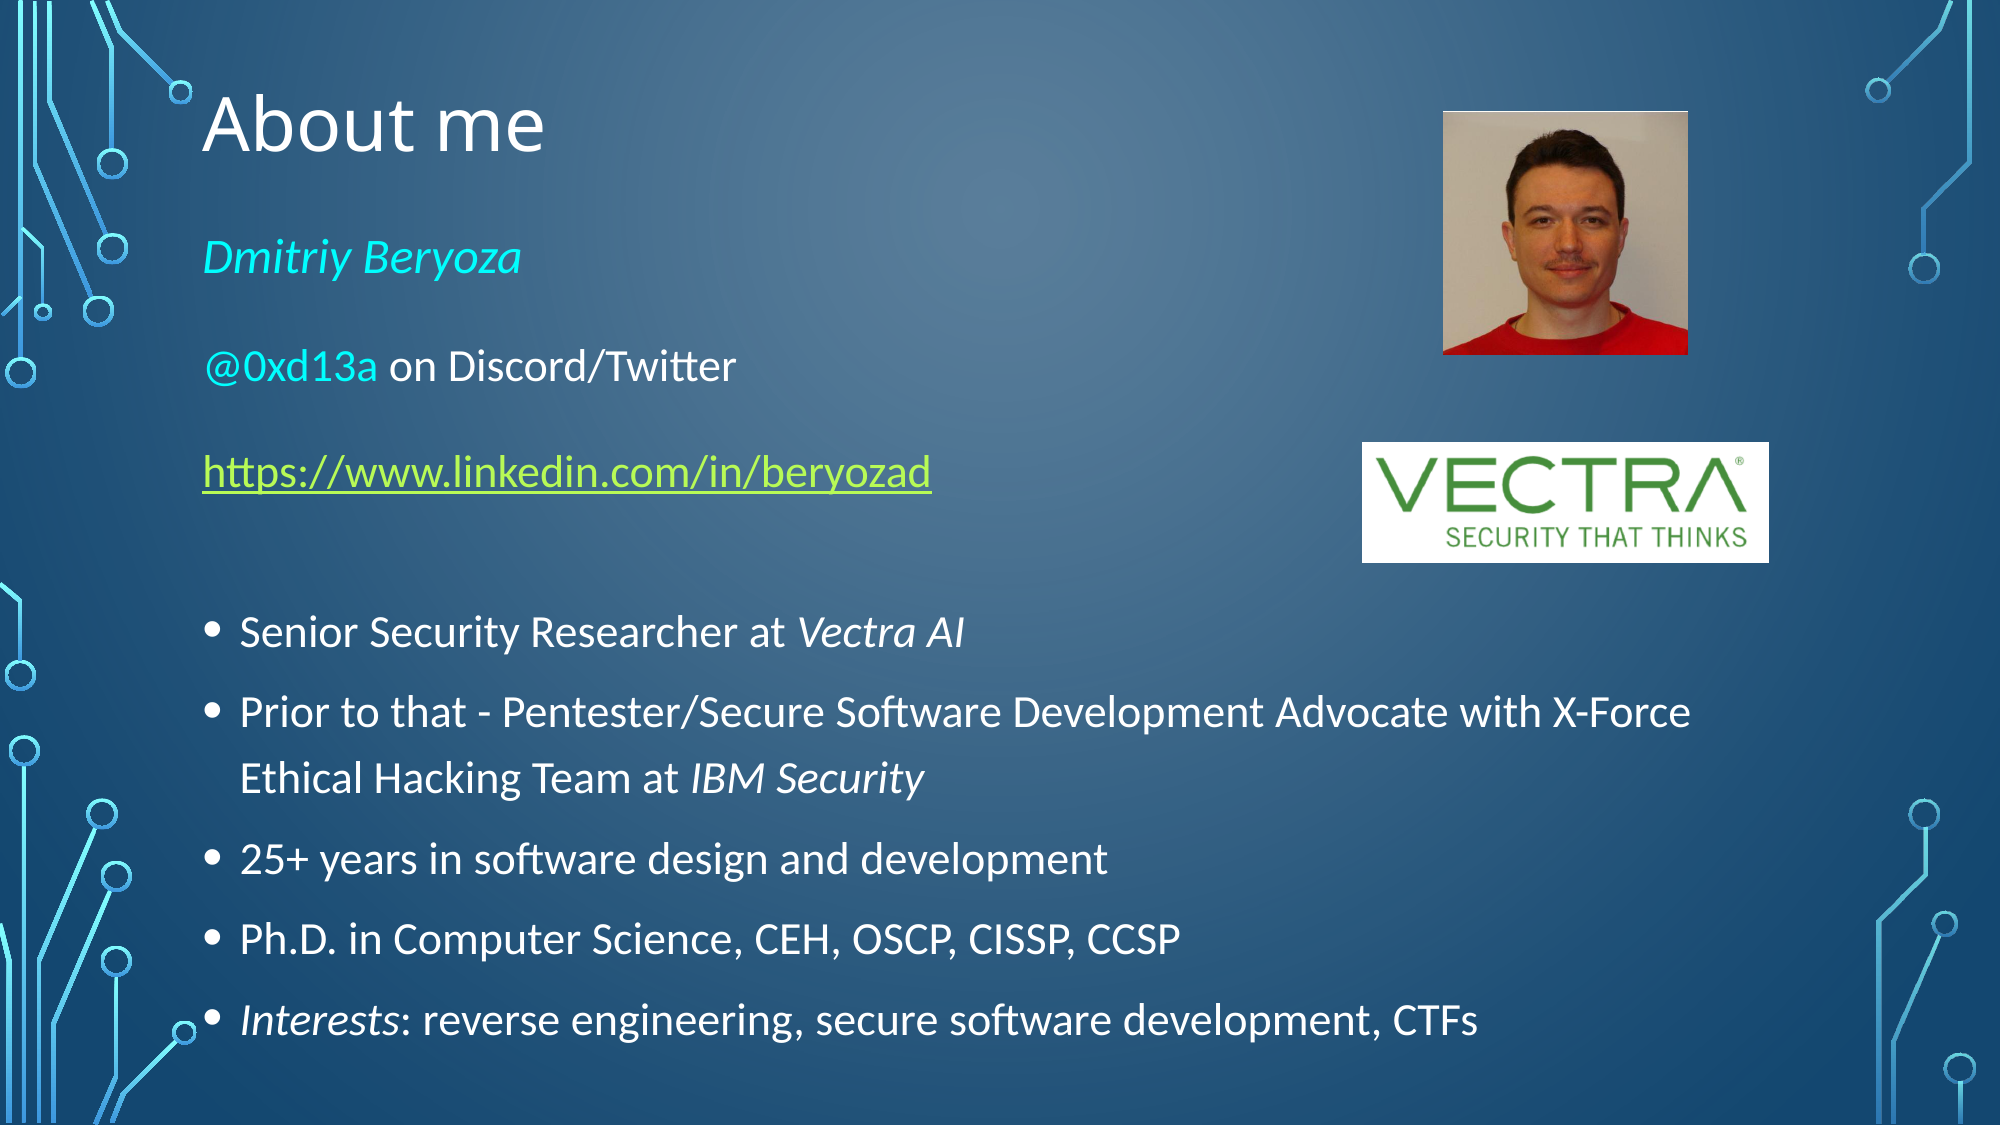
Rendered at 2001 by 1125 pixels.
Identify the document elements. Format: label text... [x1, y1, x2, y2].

picture [1362, 442, 1769, 563]
list Dmitriy Beryoza @0xd13a on Discord/Twitter https://www.linkedin.com/in/beryozad Senior Security Researcher at Vectra AI Prior to that - Pentester/Secure Software Development Advocate with X-Force Ethical Hacking Team at IBM Security 25+ years in software design and development Ph.D. in Computer Science, CEH, OSCP, CISSP, CCSP Interests: reverse engineering, secure software development, CTFs [187, 204, 1813, 1060]
picture [1443, 111, 1688, 356]
title About me [187, 65, 1813, 190]
